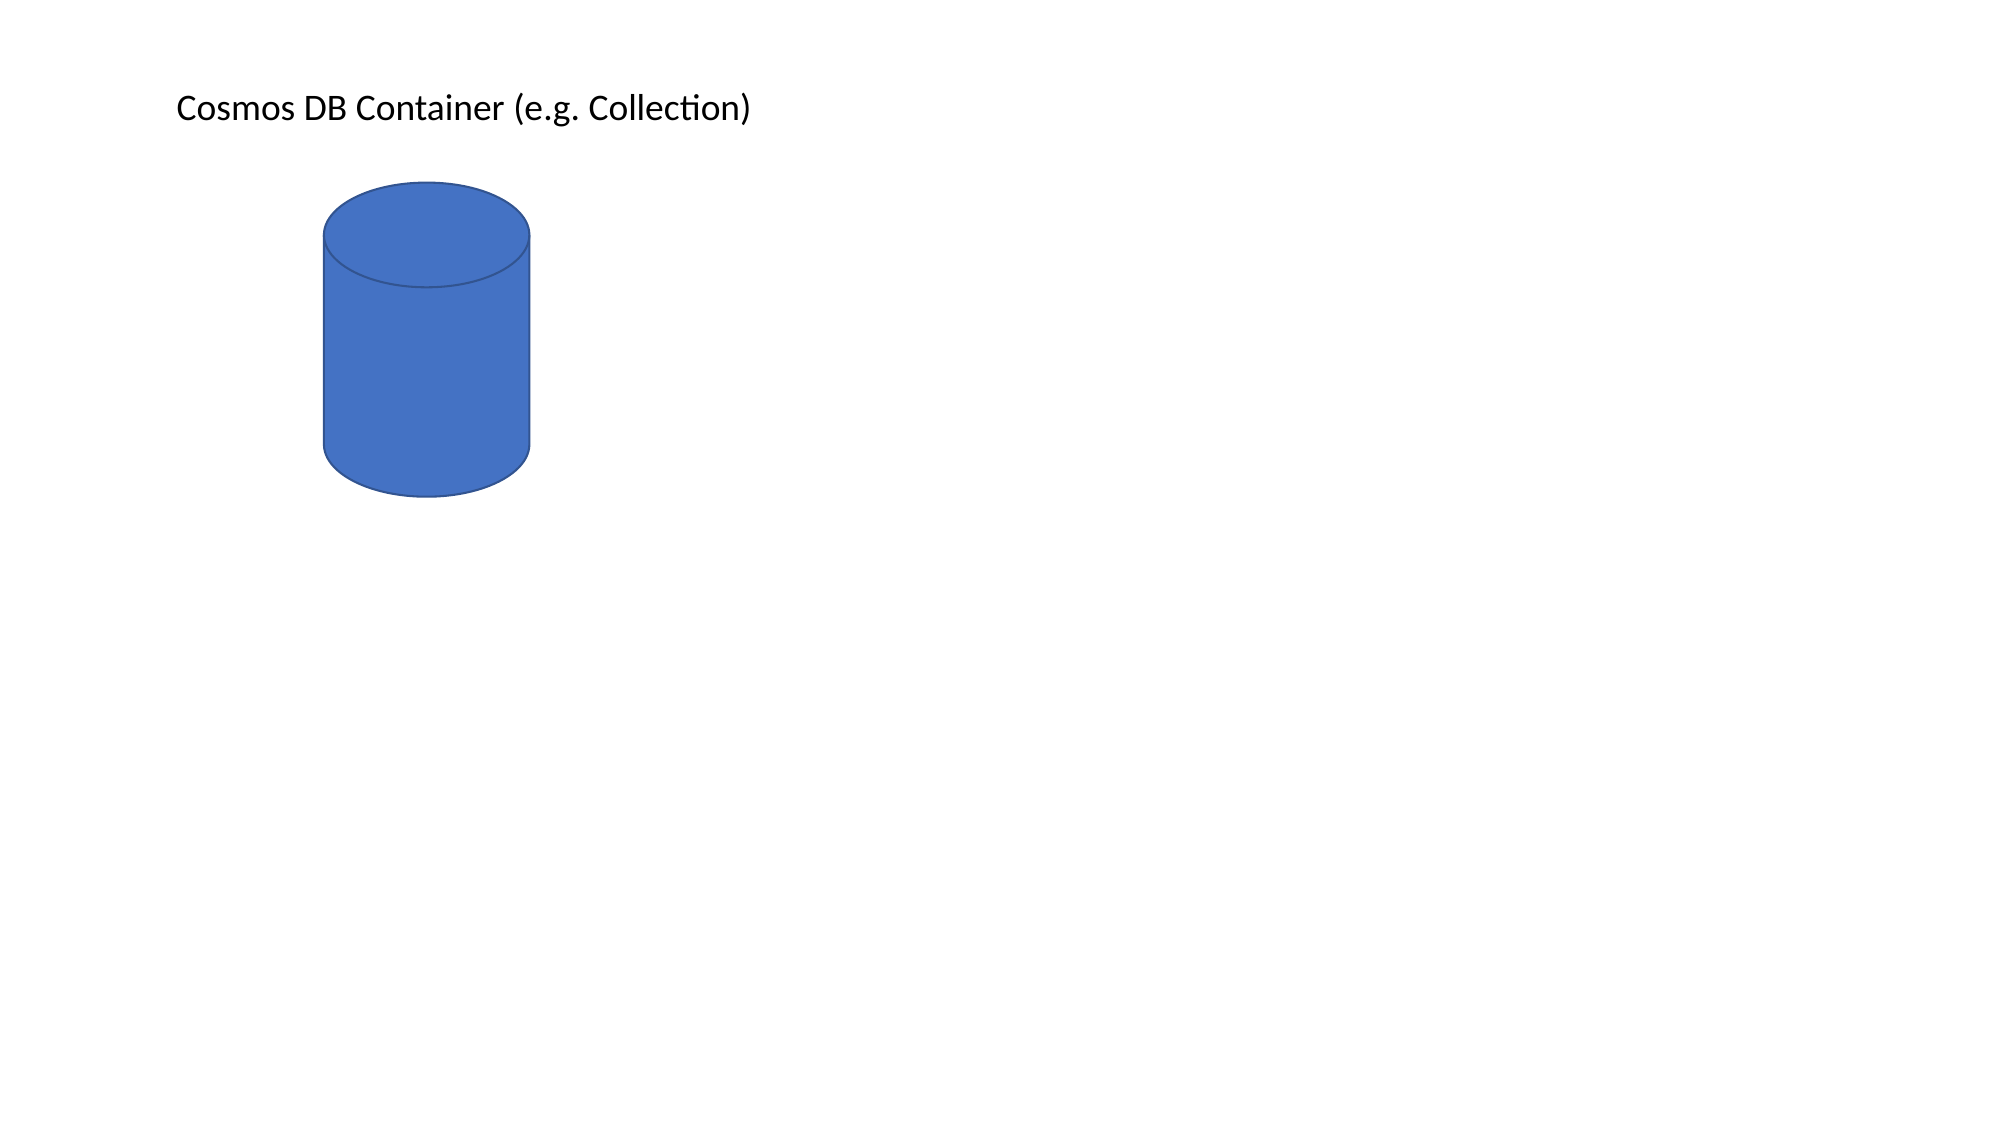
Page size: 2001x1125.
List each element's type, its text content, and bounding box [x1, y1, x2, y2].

text_box Cosmos DB Container (e.g. Collection) [161, 76, 768, 136]
text_box [322, 181, 531, 498]
